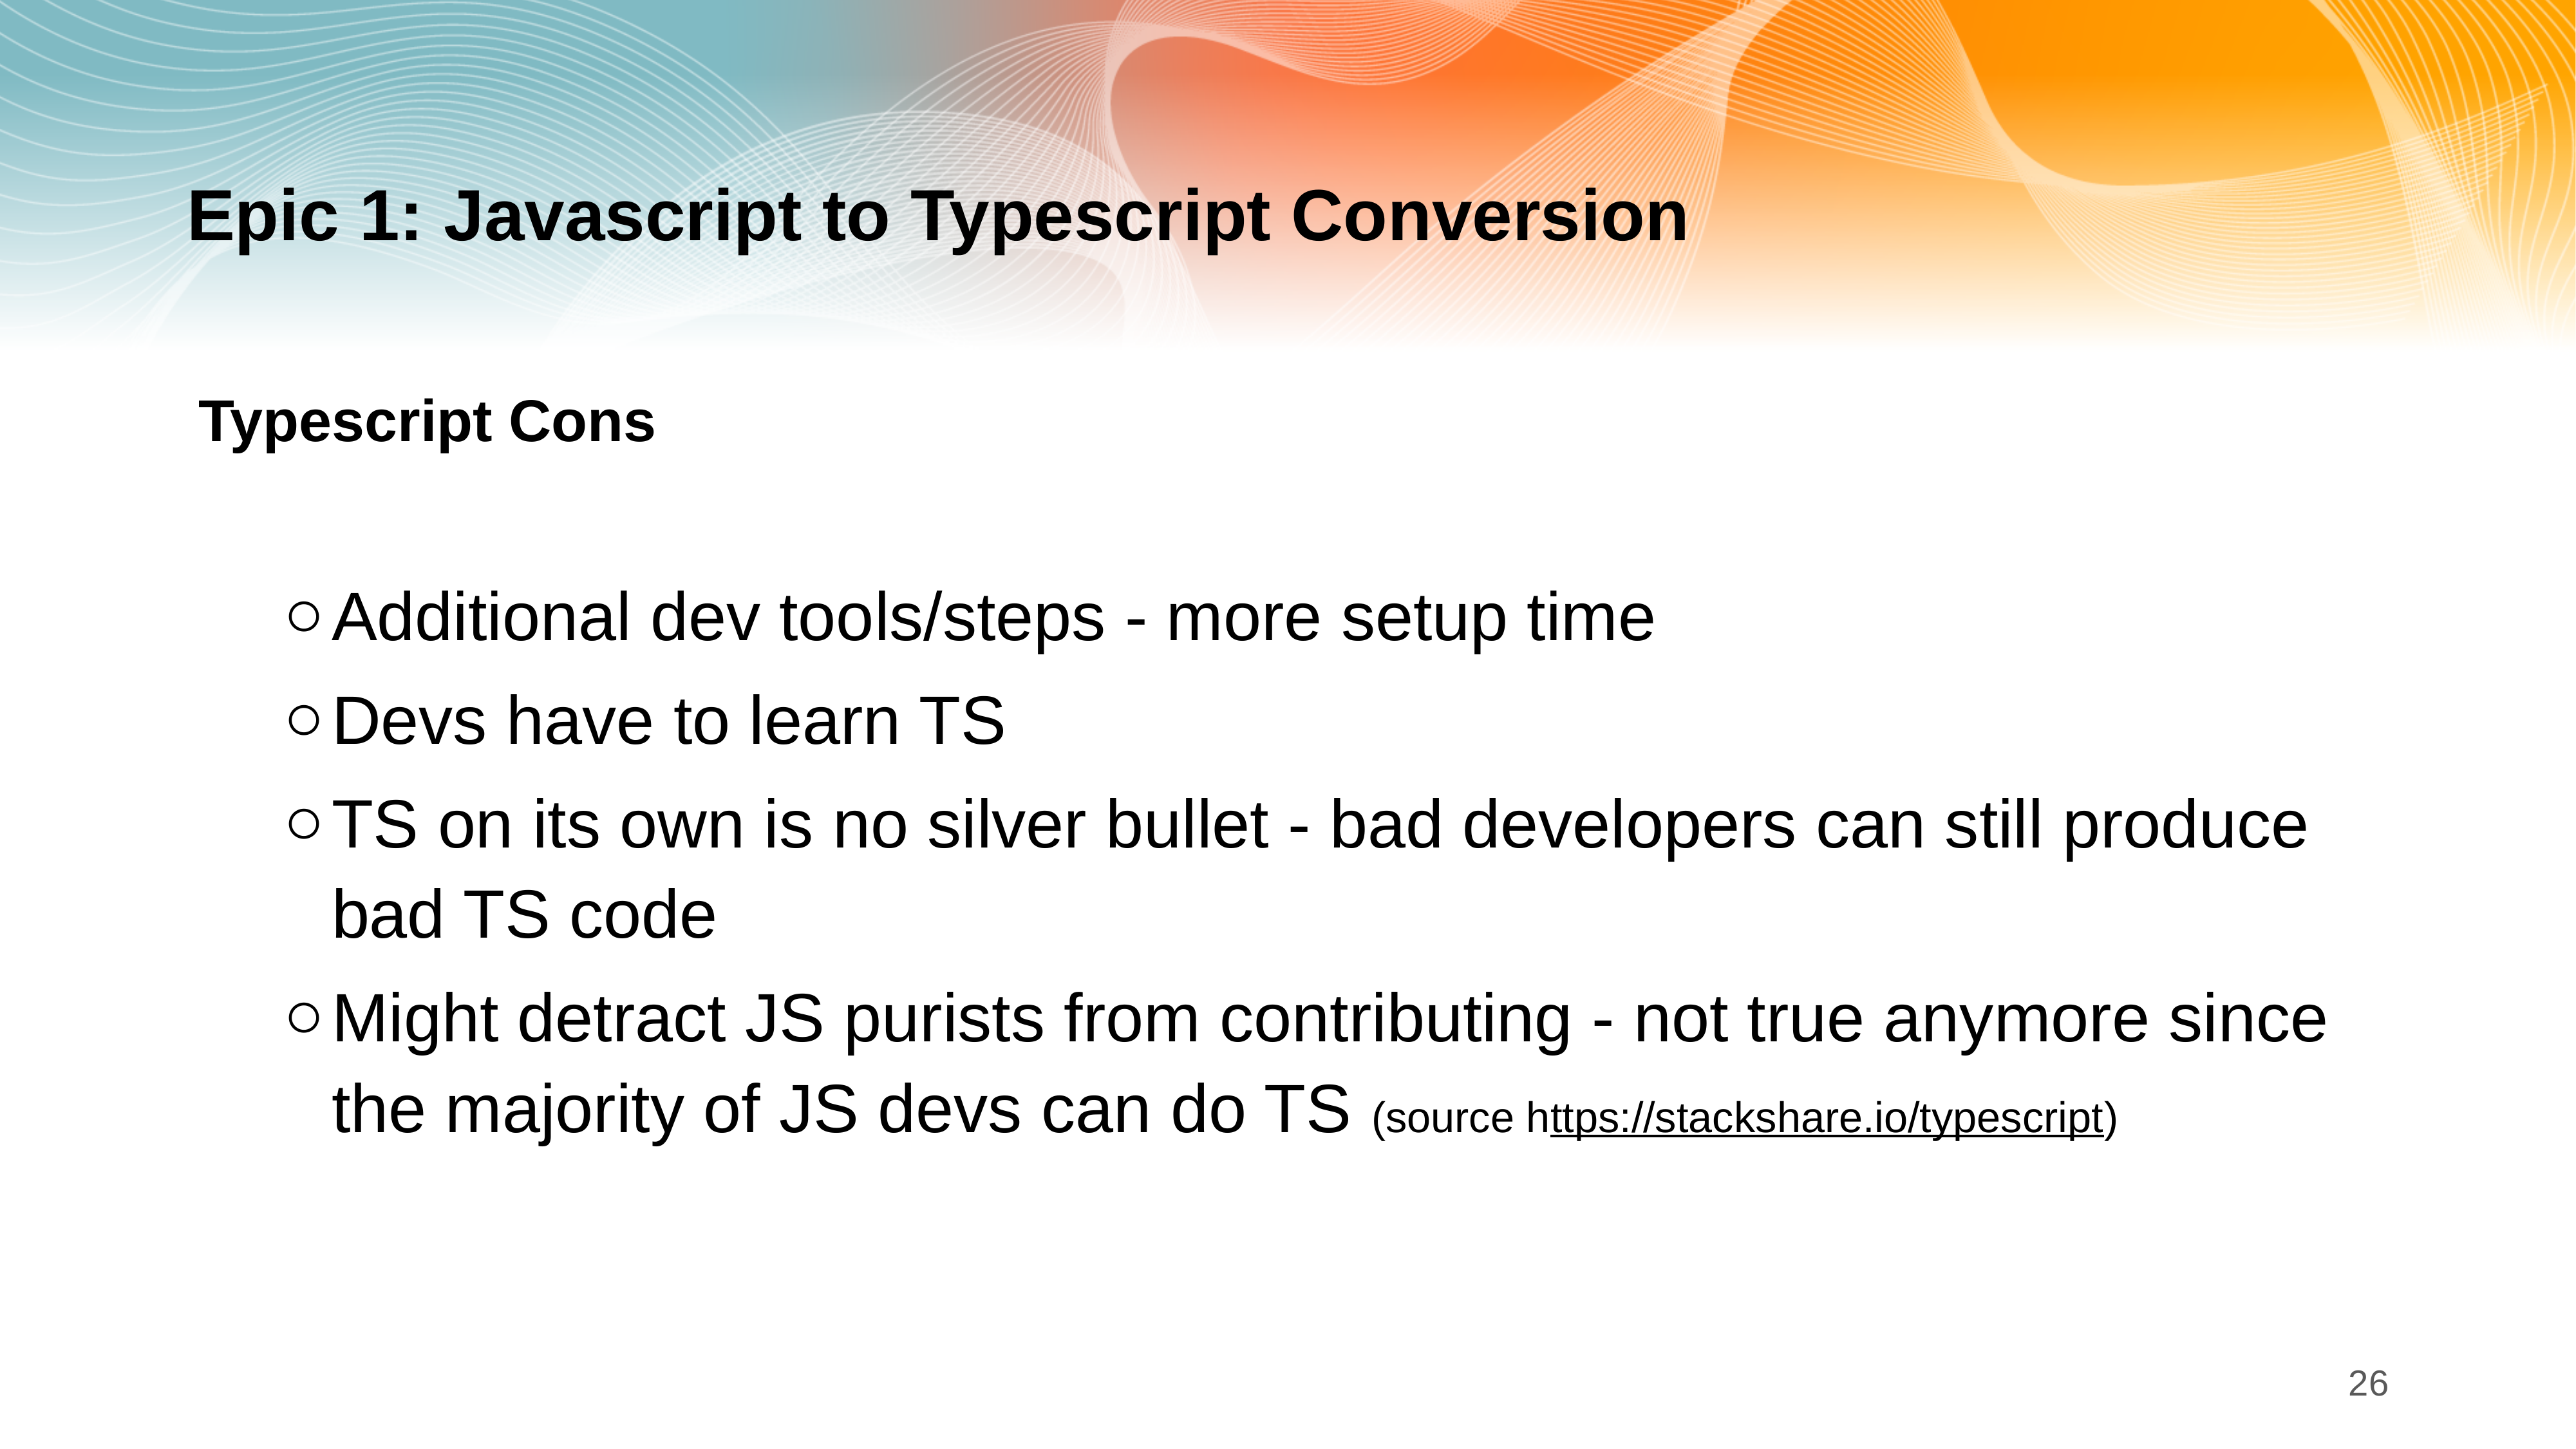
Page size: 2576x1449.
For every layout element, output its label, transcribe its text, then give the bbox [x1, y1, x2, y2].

slide_number 26 [1819, 1343, 2399, 1421]
list Typescript Cons Additional dev tools/steps - more setup time Devs have to learn TS TS on its own is no silver bullet - bad developers can still produce bad TS code Might detract JS purists from contributing - not true anymore since the majority of JS devs can do TS (source https://stackshare.io/typescript) [177, 385, 2399, 1305]
picture [0, 0, 2576, 1449]
title Epic 1: Javascript to Typescript Conversion [177, 77, 2399, 357]
